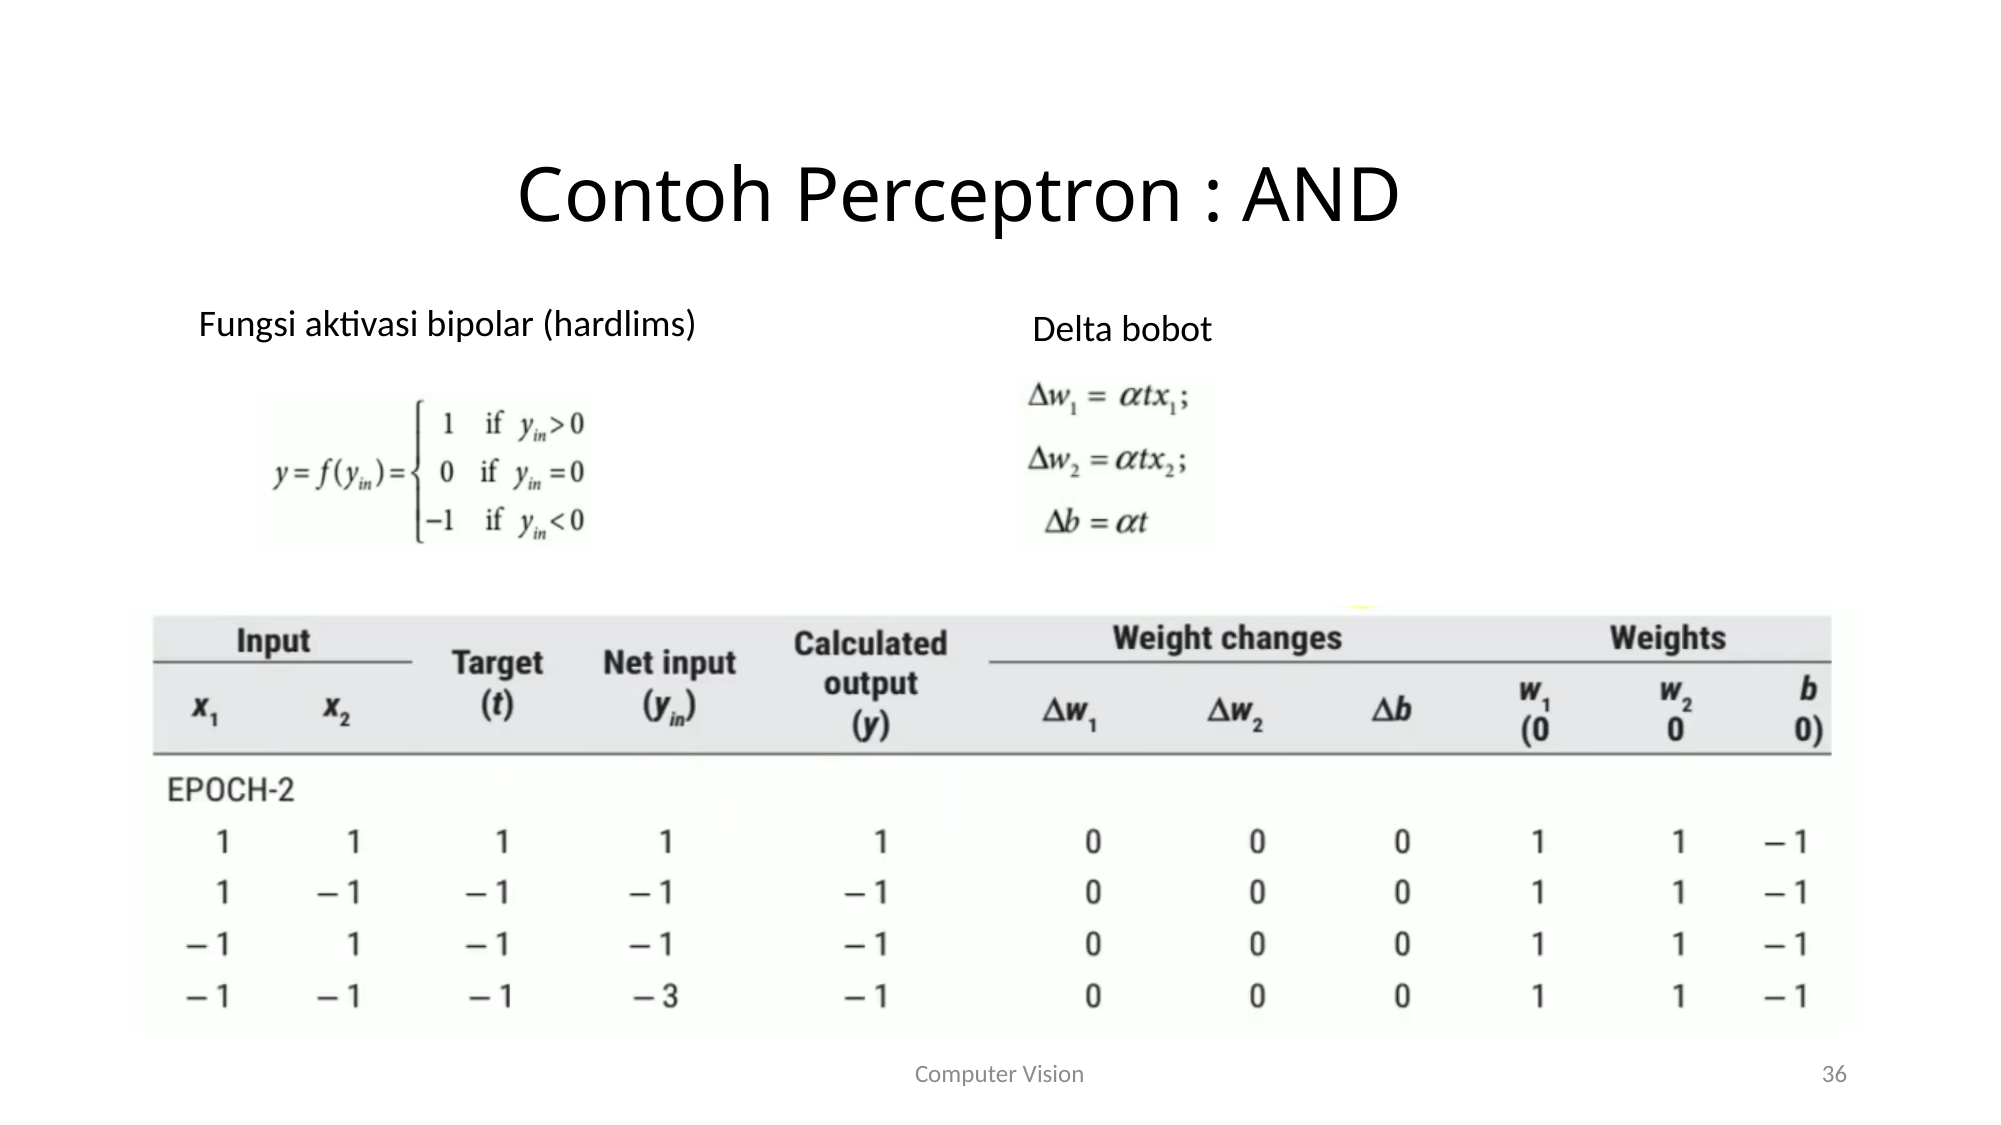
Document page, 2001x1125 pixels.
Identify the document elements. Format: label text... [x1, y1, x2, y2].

text_box Fungsi aktivasi bipolar (hardlims) [183, 291, 890, 351]
picture [137, 758, 1843, 1031]
text_box Delta bobot [1017, 296, 1526, 356]
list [132, 606, 1861, 1032]
title Contoh Perceptron : AND [139, 143, 1800, 251]
picture [1017, 374, 1216, 551]
footer Computer Vision [662, 1042, 1338, 1103]
slide_number 36 [1412, 1042, 1863, 1103]
picture [257, 392, 593, 551]
